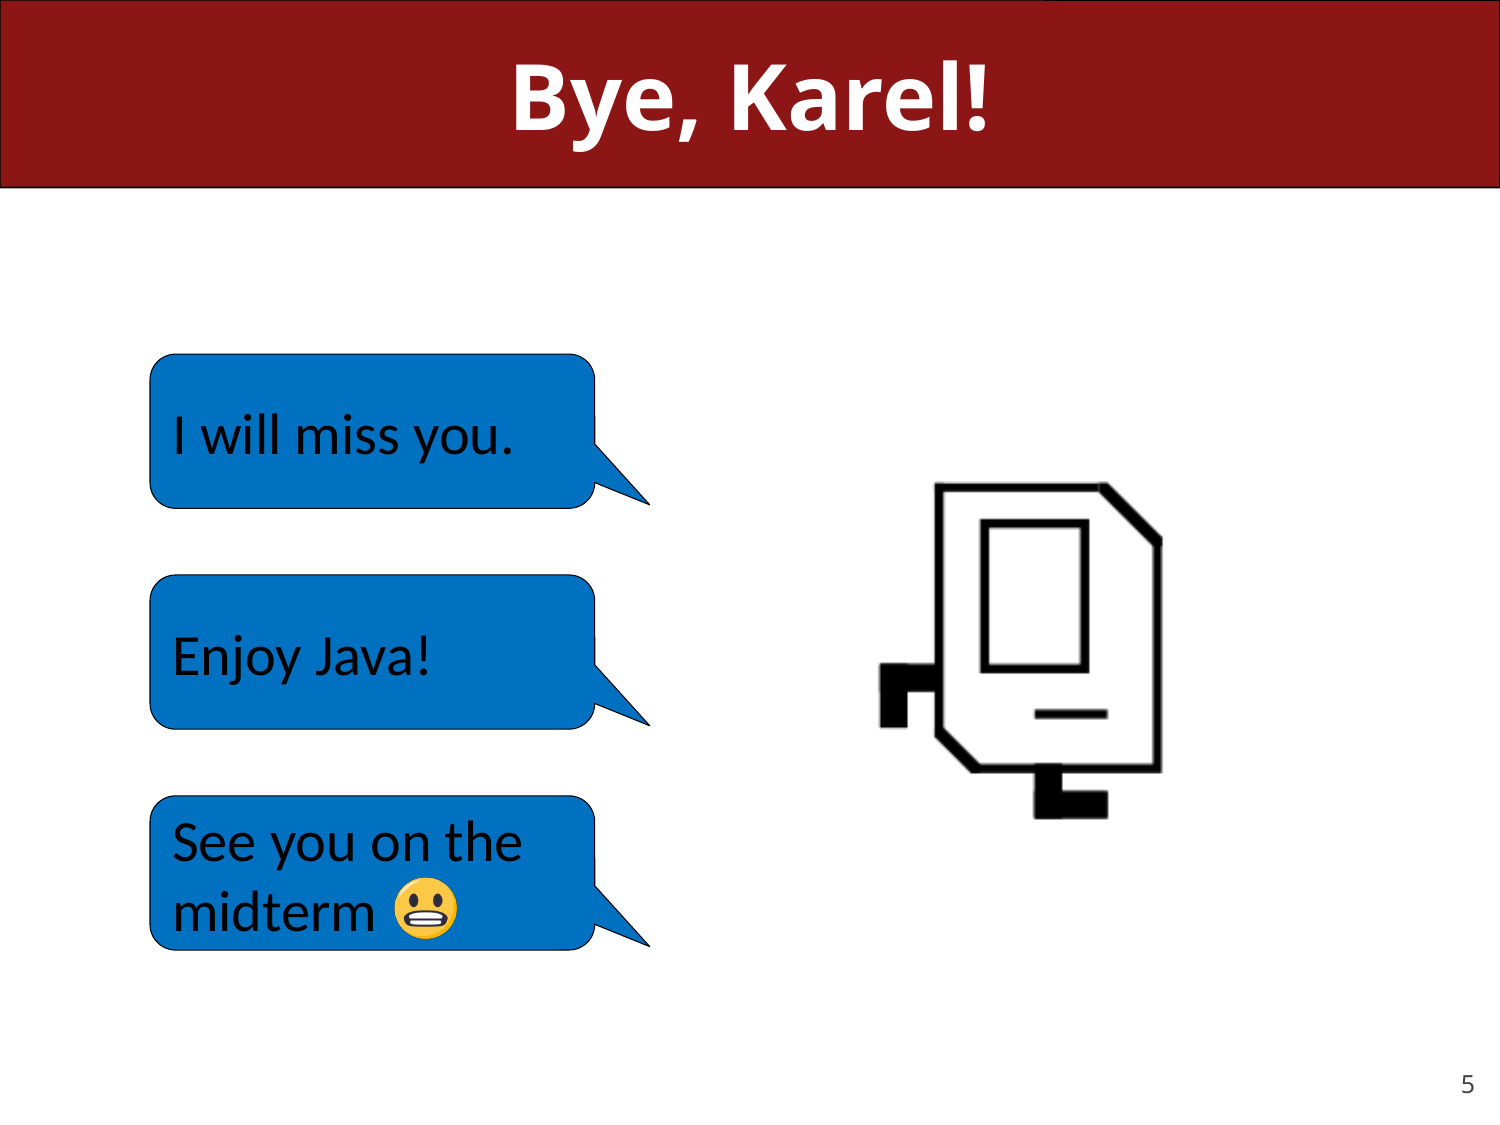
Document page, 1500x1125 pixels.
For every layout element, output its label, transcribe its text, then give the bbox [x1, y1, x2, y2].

text_box Enjoy Java! [149, 574, 651, 730]
picture [837, 455, 1230, 849]
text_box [149, 795, 595, 951]
title Bye, Karel! [75, 0, 1425, 188]
text_box I will miss you. [149, 353, 651, 509]
